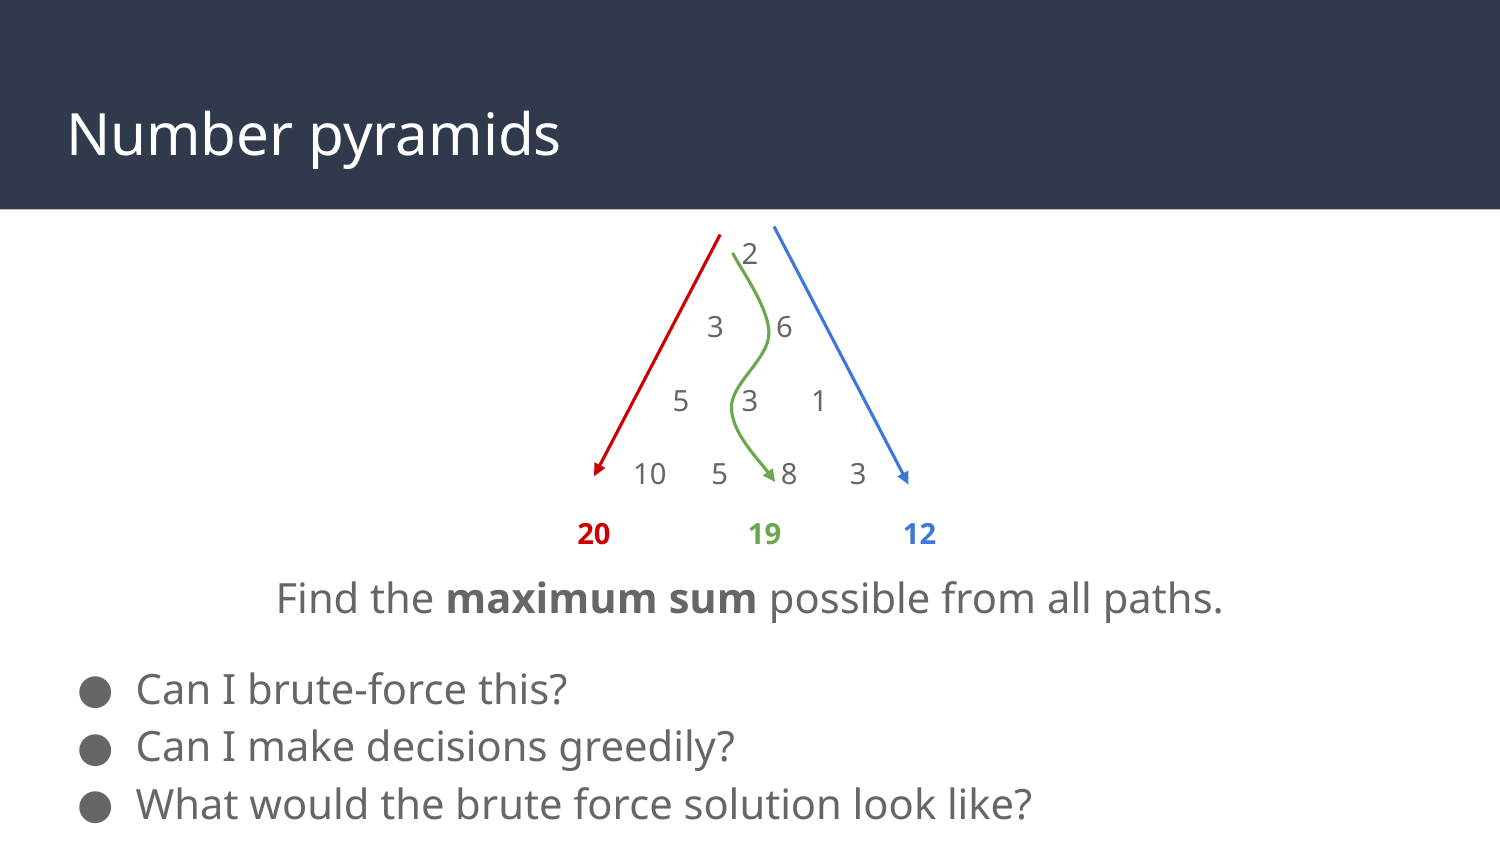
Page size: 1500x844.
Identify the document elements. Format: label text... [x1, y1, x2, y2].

text_box 20 [562, 499, 637, 565]
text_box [773, 226, 909, 485]
text_box 12 [887, 499, 987, 565]
title Number pyramids [51, 82, 1449, 185]
text_box [731, 252, 768, 479]
text_box 19 [732, 499, 807, 565]
list 2 3 6 5 3 1 10 5 8 3 [232, 215, 1268, 527]
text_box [593, 234, 721, 477]
list Find the maximum sum possible from all paths. Can I brute-force this? Can I make decisions greedily? What would the brute force solution look like? [45, 549, 1455, 844]
